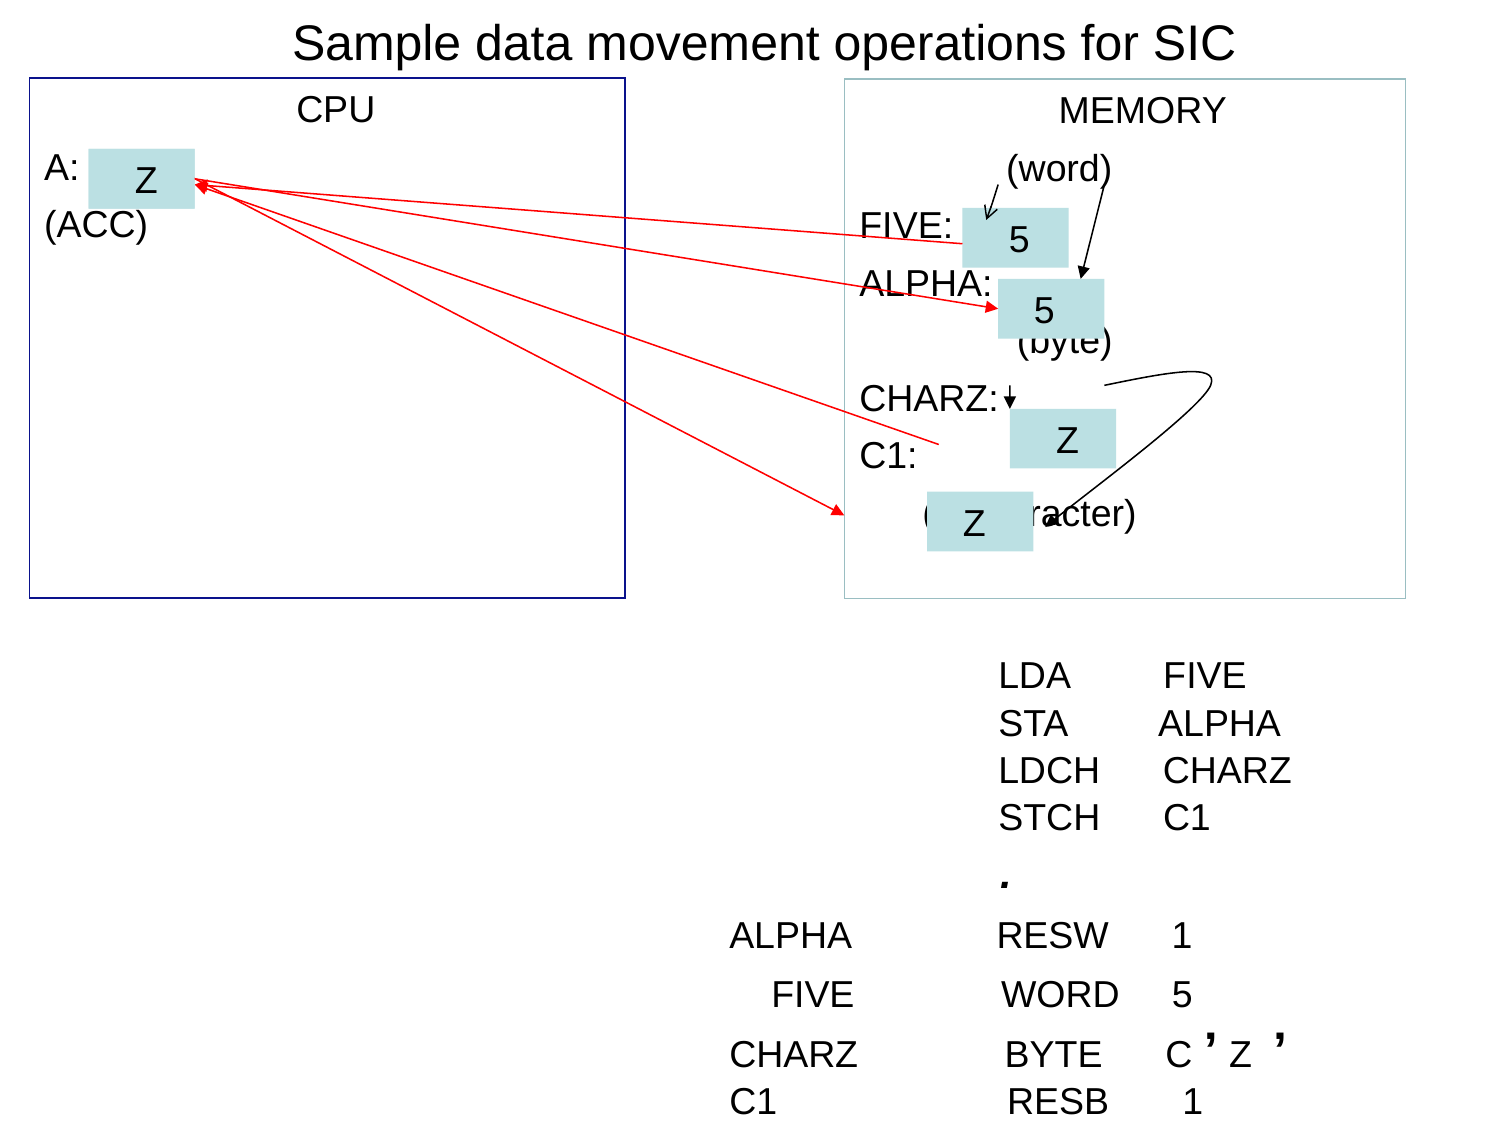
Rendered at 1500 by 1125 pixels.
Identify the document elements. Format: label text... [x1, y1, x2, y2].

text_box 5 [1004, 207, 1069, 268]
text_box LDA FIVE [962, 643, 1341, 691]
text_box FIVE WORD 5 [714, 962, 1341, 1010]
text_box ALPHA RESW 1 [714, 903, 1341, 962]
text_box Z [88, 148, 195, 209]
title Sample data movement operations for SIC [170, 0, 1373, 81]
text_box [848, 184, 940, 445]
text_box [848, 178, 999, 310]
text_box Z [1009, 408, 1094, 469]
text_box MEMORY (word) FIVE: ALPHA: (byte) CHARZ: C1: (Z:character) [844, 78, 1406, 599]
text_box [1077, 184, 1105, 279]
text_box [1045, 371, 1212, 528]
text_box LDCH CHARZ [962, 738, 1341, 785]
text_box CPU A: (ACC) [29, 78, 625, 598]
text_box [182, 172, 845, 516]
text_box 5 [998, 278, 1105, 339]
text_box STA ALPHA [962, 691, 1341, 738]
text_box [1003, 385, 1017, 409]
text_box CHARZ BYTE C ’ Z ’ [714, 1010, 1341, 1069]
text_box . [962, 839, 1341, 903]
text_box Z [927, 491, 1034, 552]
text_box STCH C1 [962, 785, 1341, 839]
text_box C1 RESB 1 [714, 1069, 1341, 1125]
